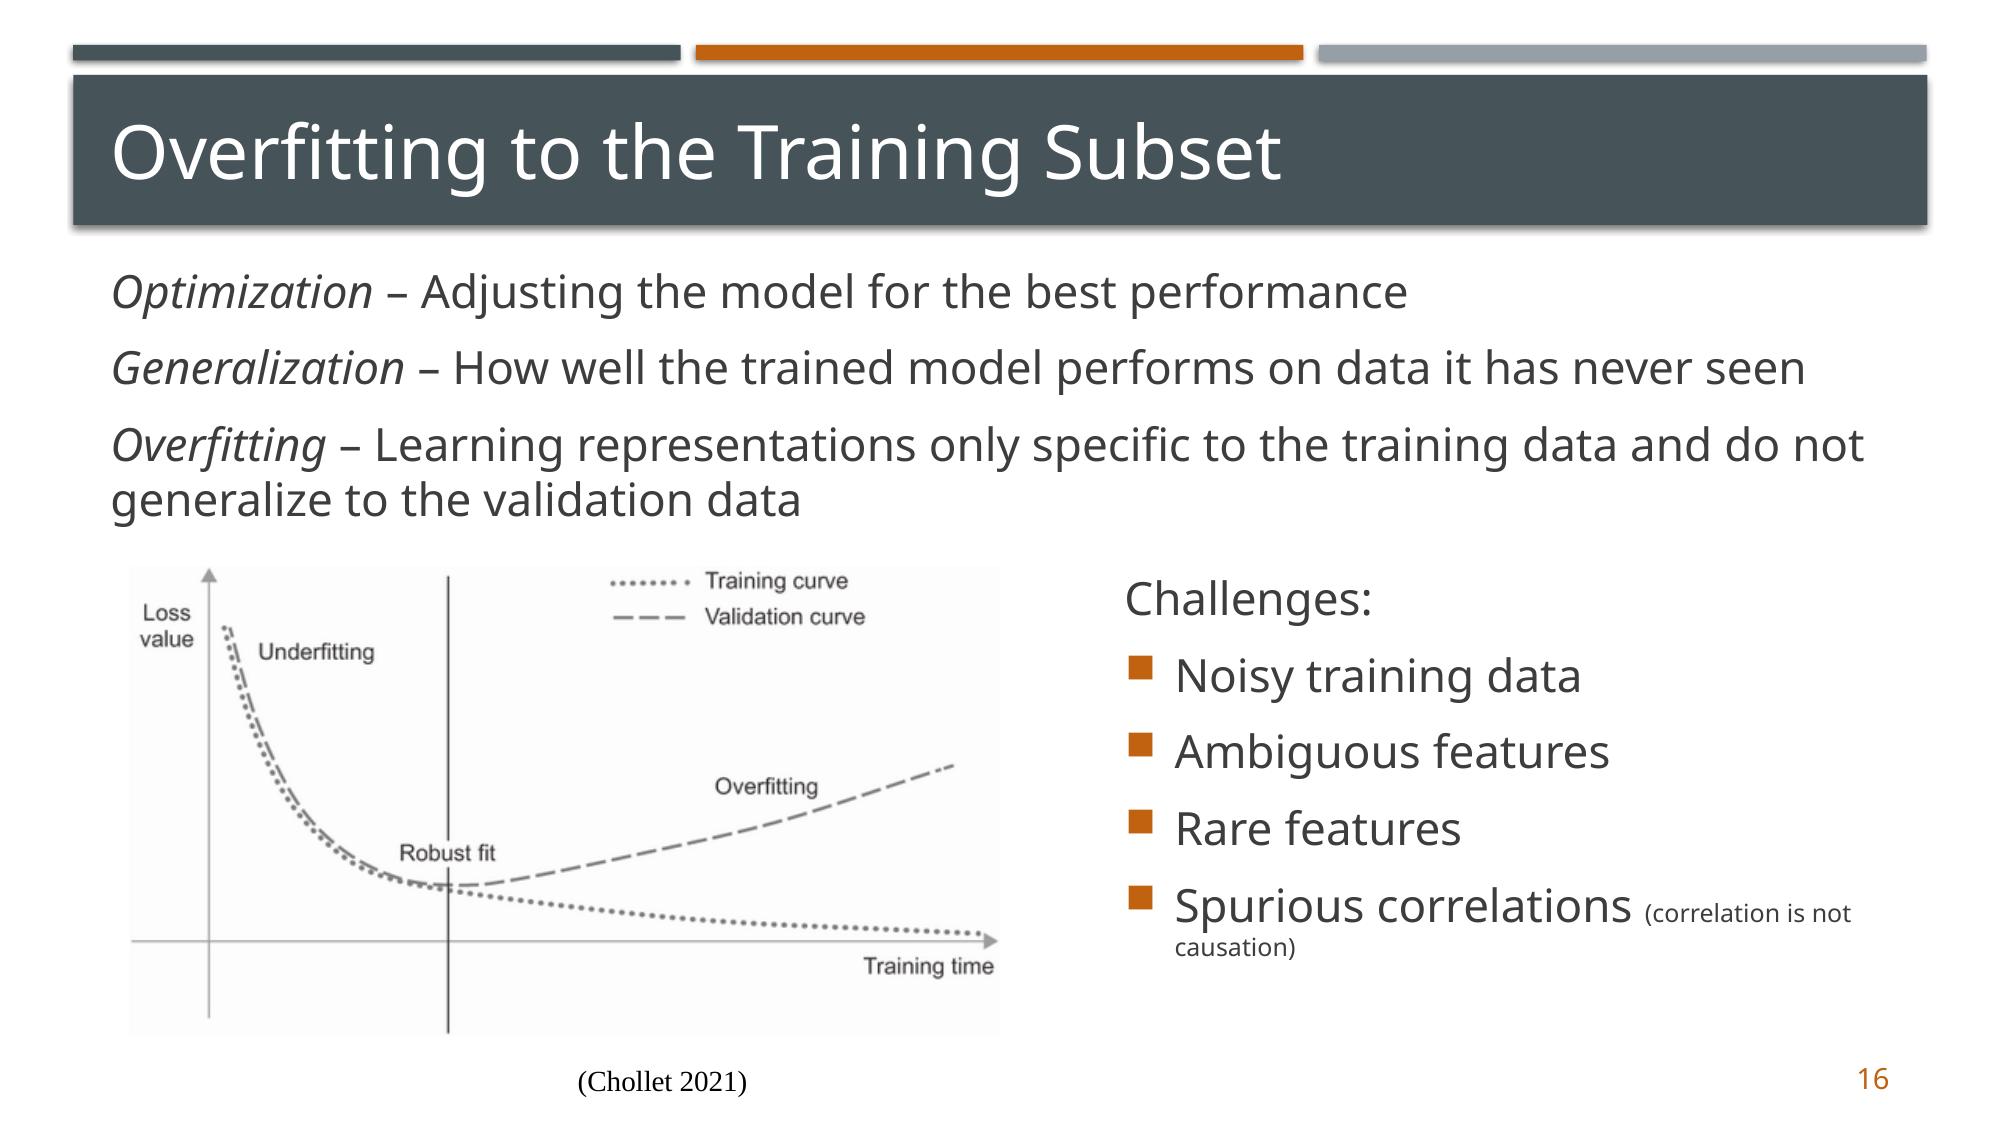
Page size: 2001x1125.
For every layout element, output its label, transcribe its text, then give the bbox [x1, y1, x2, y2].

title Overfitting to the Training Subset [95, 89, 1905, 210]
footer (Chollet 2021) [95, 1050, 1230, 1110]
list Optimization – Adjusting the model for the best performance Generalization – How well the trained model performs on data it has never seen Overfitting – Learning representations only specific to the training data and do not generalize to the validation data [95, 254, 1905, 1005]
picture [129, 566, 1001, 1037]
text_box Challenges: Noisy training data Ambiguous features Rare features Spurious correlations (correlation is not causation) [1109, 562, 1905, 1005]
slide_number 16 [1732, 1050, 1905, 1110]
